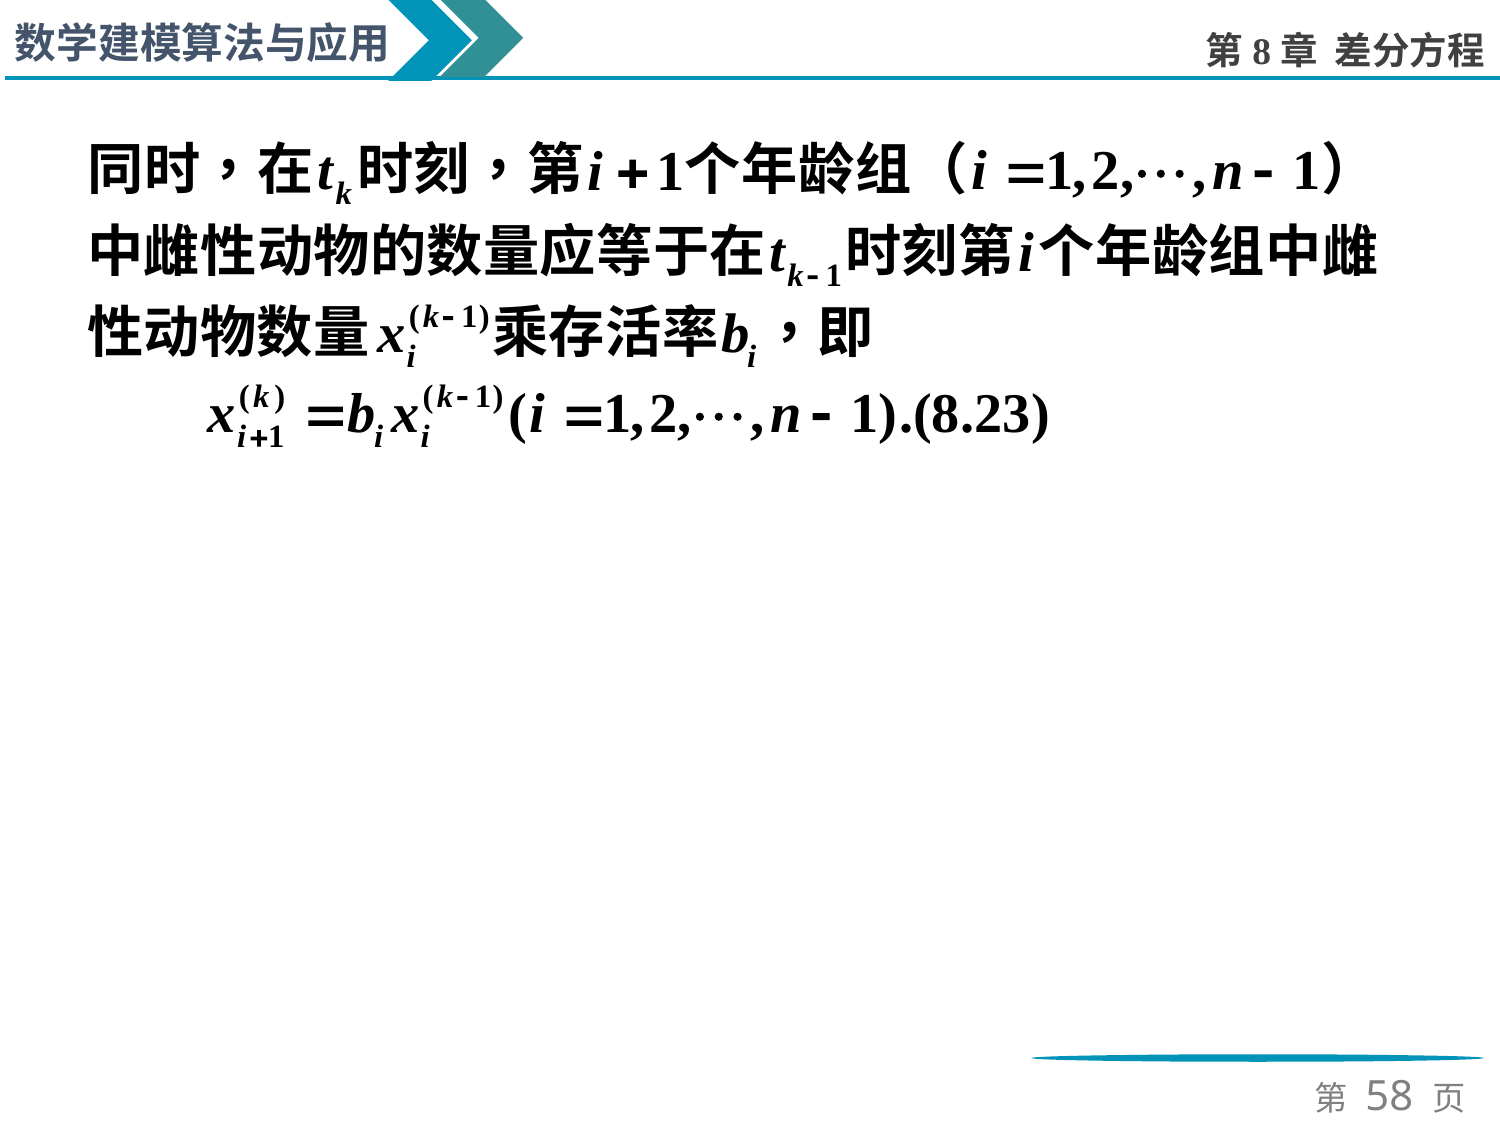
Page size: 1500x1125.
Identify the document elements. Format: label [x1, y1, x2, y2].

text_box [87, 131, 1377, 594]
